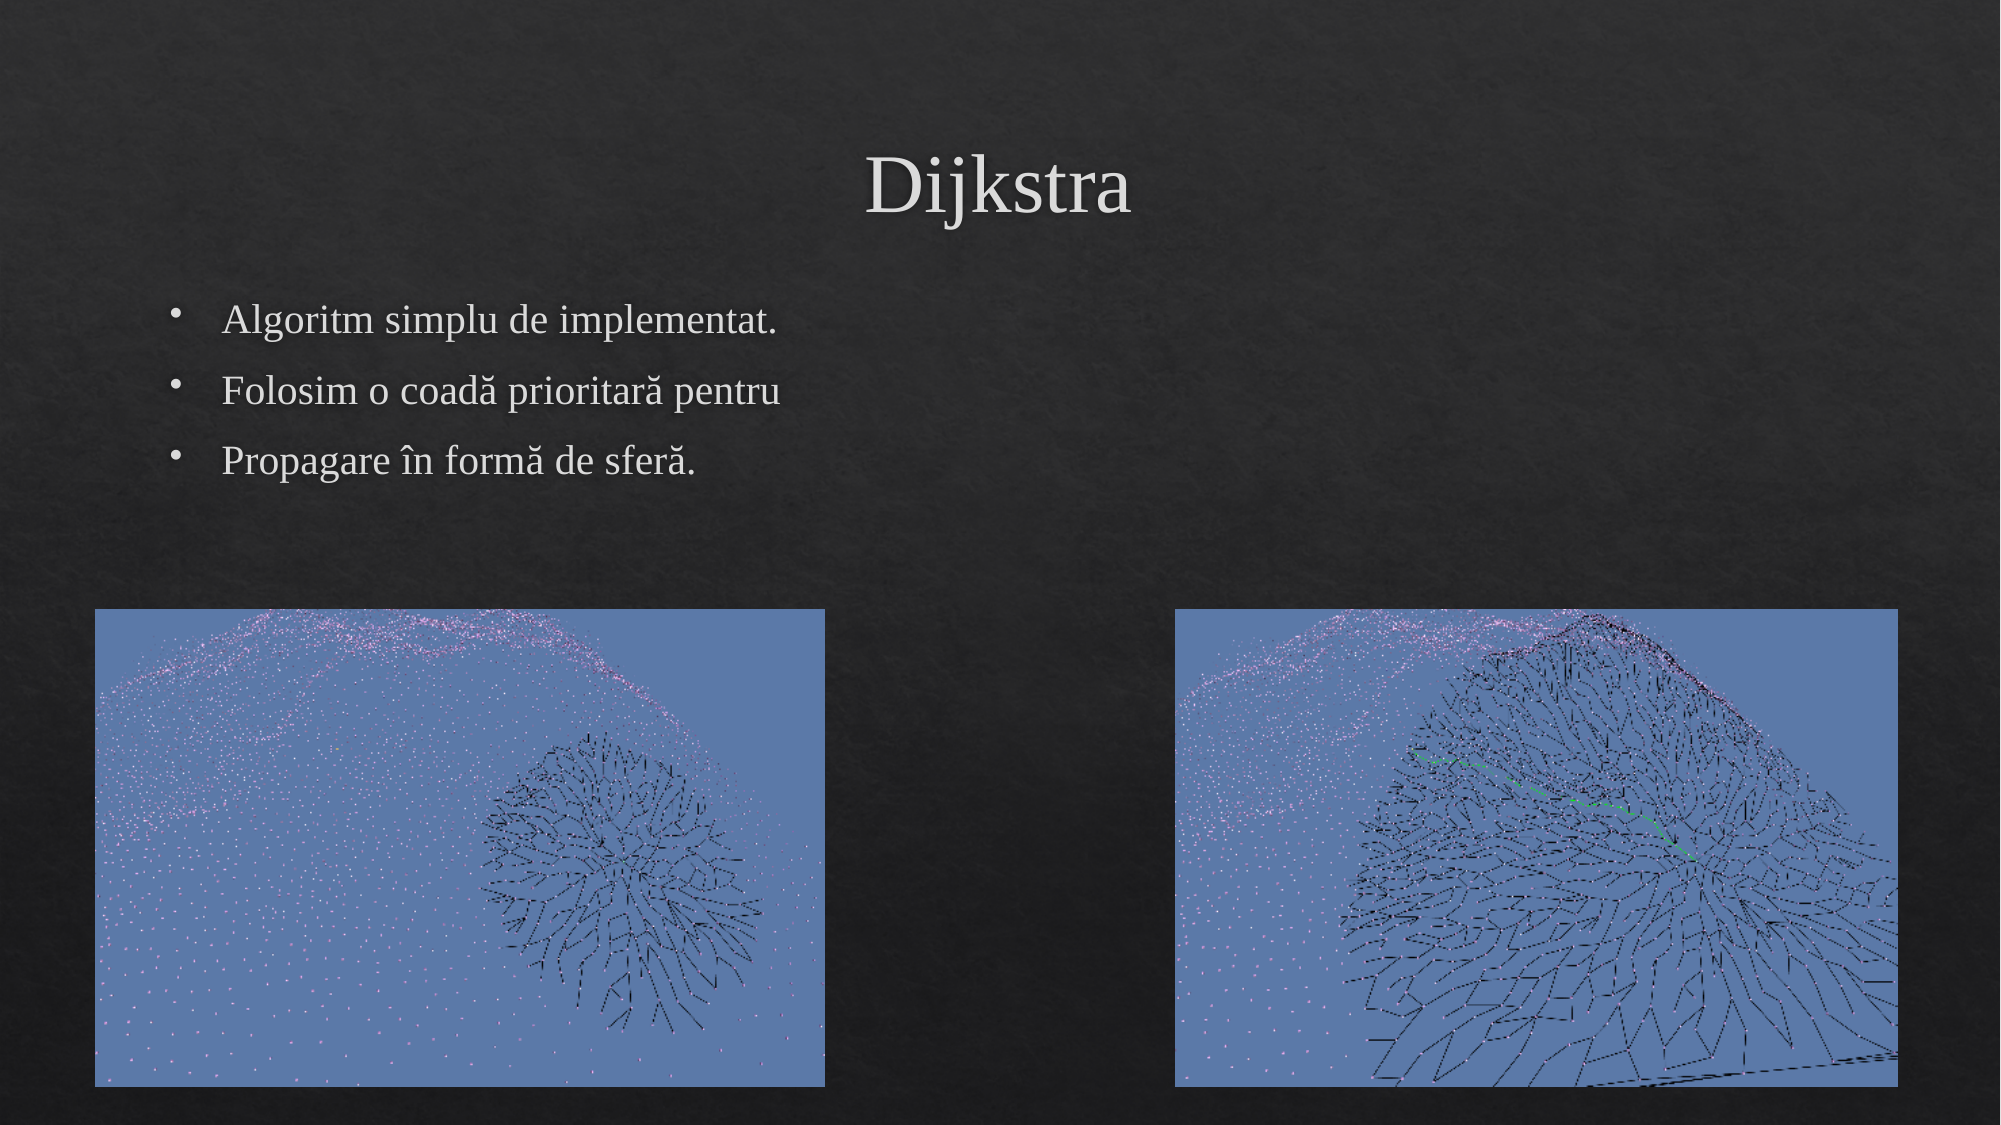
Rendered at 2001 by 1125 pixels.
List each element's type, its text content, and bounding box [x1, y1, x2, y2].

picture [94, 608, 825, 1087]
title Dijkstra [149, 99, 1849, 260]
list Algoritm simplu de implementat. Folosim o coadă prioritară pentru Propagare în formă de sferă. [149, 284, 1849, 950]
picture [1175, 608, 1898, 1087]
